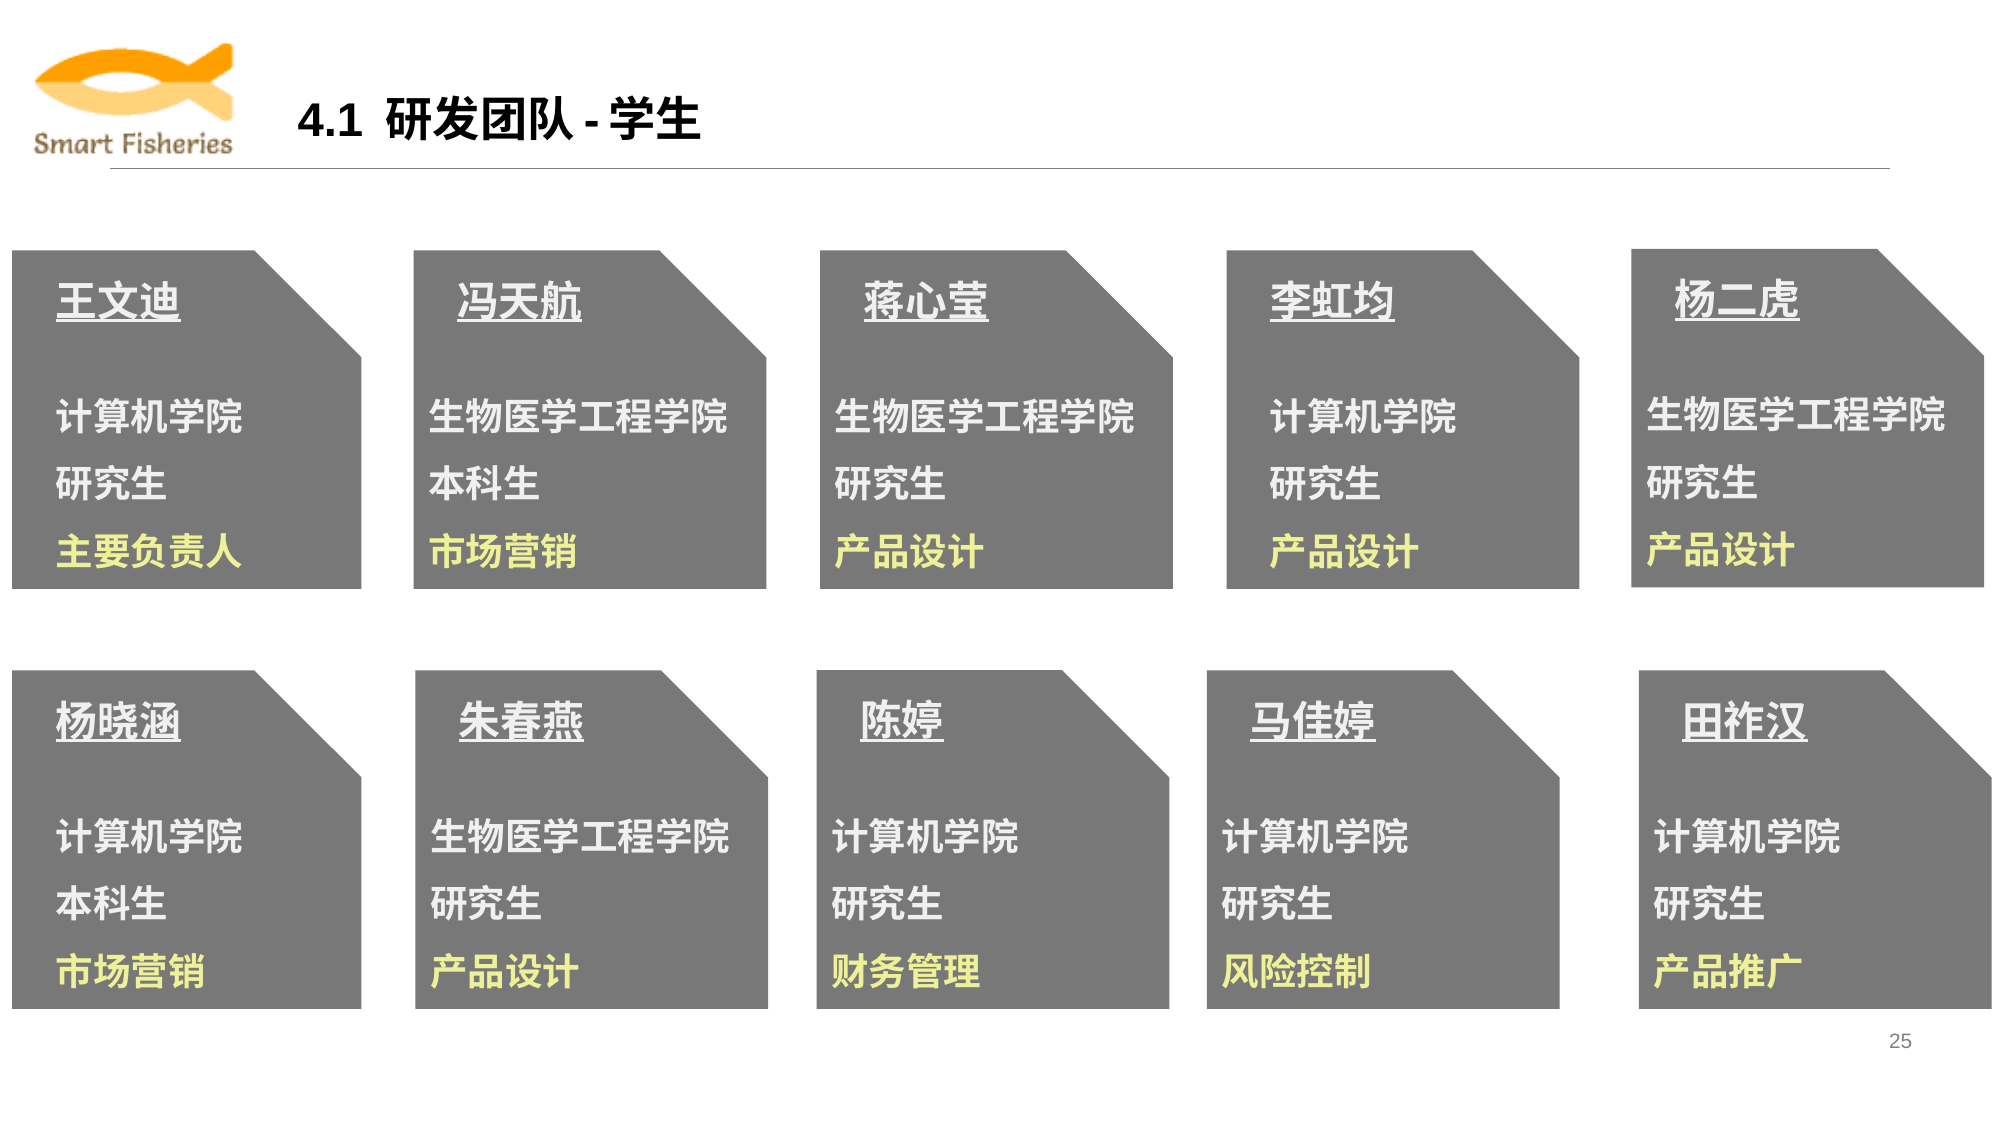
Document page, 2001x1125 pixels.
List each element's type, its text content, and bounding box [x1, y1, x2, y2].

text_box 计算机学院 本科生 市场营销 [41, 782, 303, 936]
text_box [1631, 248, 1985, 588]
text_box 计算机学院 研究生 产品设计 [1255, 362, 1560, 516]
text_box 杨晓涵 [41, 686, 234, 753]
text_box 陈婷 [845, 686, 1039, 753]
picture [0, 31, 271, 174]
text_box 生物医学工程学院 研究生 产品设计 [415, 782, 749, 936]
text_box [1206, 670, 1560, 1009]
text_box [413, 250, 767, 589]
text_box 蒋心莹 [848, 266, 1042, 333]
text_box [12, 670, 362, 1009]
text_box 生物医学工程学院 研究生 产品设计 [820, 362, 1154, 516]
text_box 生物医学工程学院 本科生 市场营销 [413, 362, 747, 516]
text_box [820, 250, 1173, 589]
text_box 李虹均 [1255, 266, 1449, 333]
text_box 田祚汉 [1667, 686, 1861, 753]
text_box 计算机学院 研究生 主要负责人 [41, 362, 303, 516]
text_box [12, 250, 362, 589]
text_box [1638, 670, 1992, 1009]
text_box 生物医学工程学院 研究生 产品设计 [1631, 361, 1965, 515]
text_box 杨二虎 [1660, 265, 1853, 332]
slide_number 25 [1449, 1023, 1928, 1058]
title 4.1 研发团队-学生 [282, 56, 817, 155]
text_box [1226, 250, 1580, 589]
text_box 马佳婷 [1235, 686, 1429, 753]
text_box 冯天航 [442, 266, 636, 333]
text_box 王文迪 [41, 266, 234, 333]
text_box [816, 670, 1170, 1009]
text_box 计算机学院 研究生 风险控制 [1206, 782, 1540, 936]
text_box 计算机学院 研究生 产品推广 [1638, 782, 1972, 936]
text_box 朱春燕 [444, 686, 638, 753]
text_box 计算机学院 研究生 财务管理 [816, 782, 1150, 936]
text_box [415, 670, 769, 1009]
